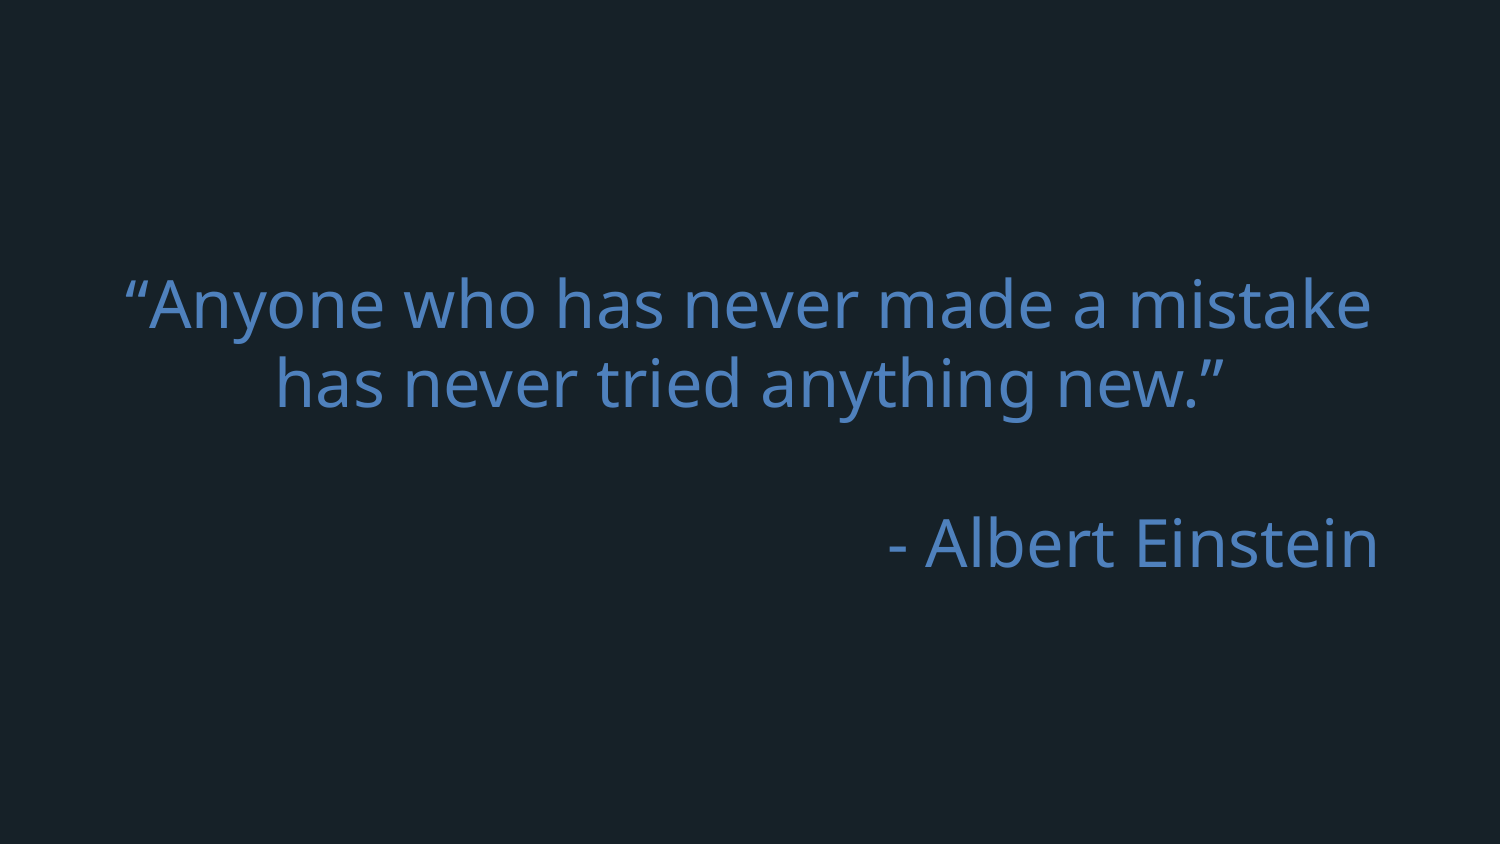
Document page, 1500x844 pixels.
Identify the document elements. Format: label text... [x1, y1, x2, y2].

text_box “Anyone who has never made a mistake has never tried anything new.” - Albert Einstein [103, 209, 1397, 633]
